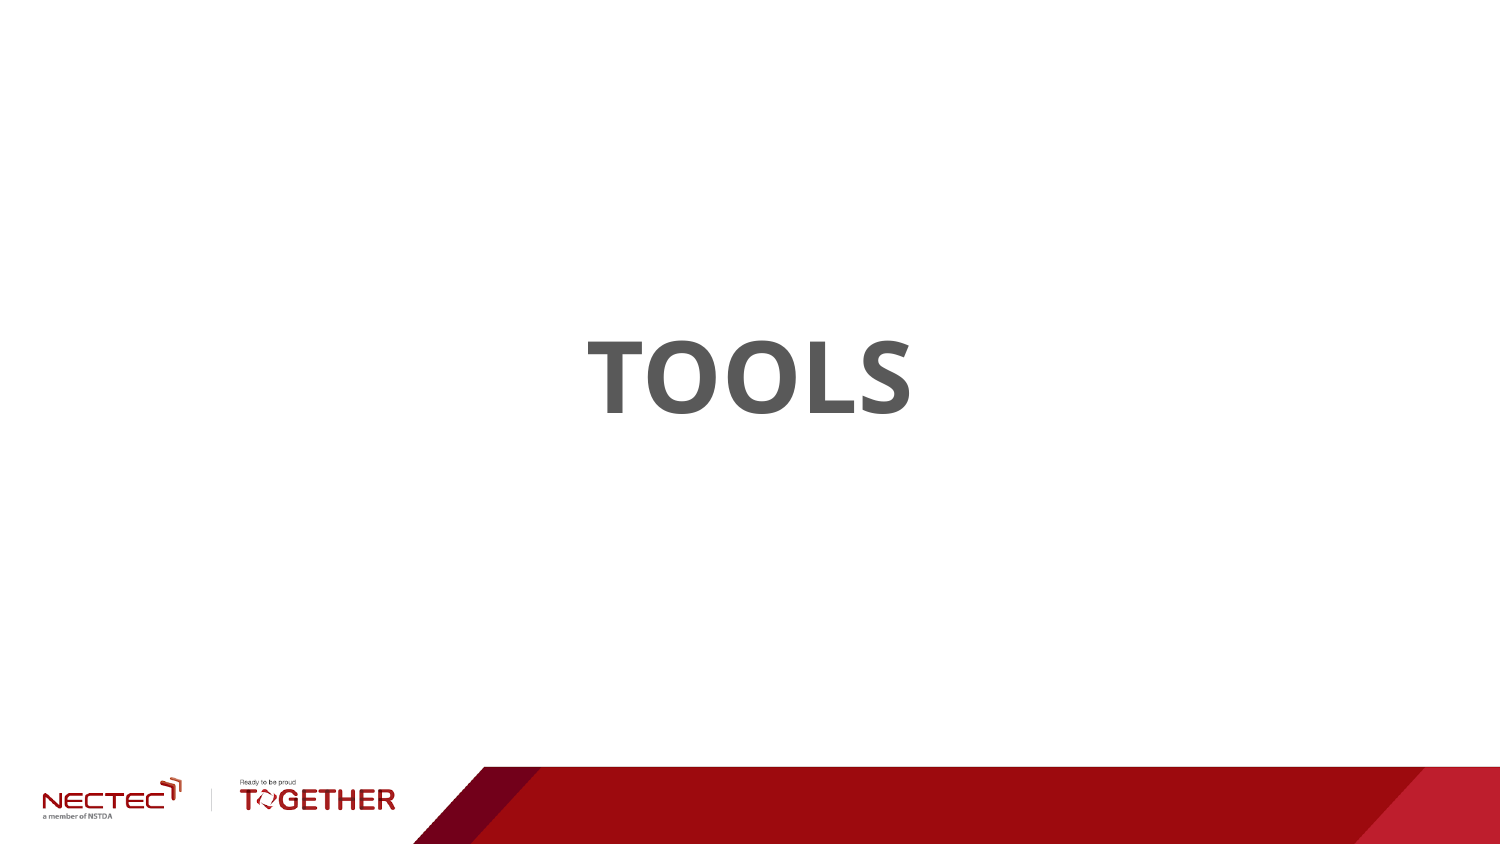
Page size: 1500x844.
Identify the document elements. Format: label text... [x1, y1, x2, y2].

picture [0, 0, 1500, 844]
text_box TOOLS [287, 298, 1213, 449]
